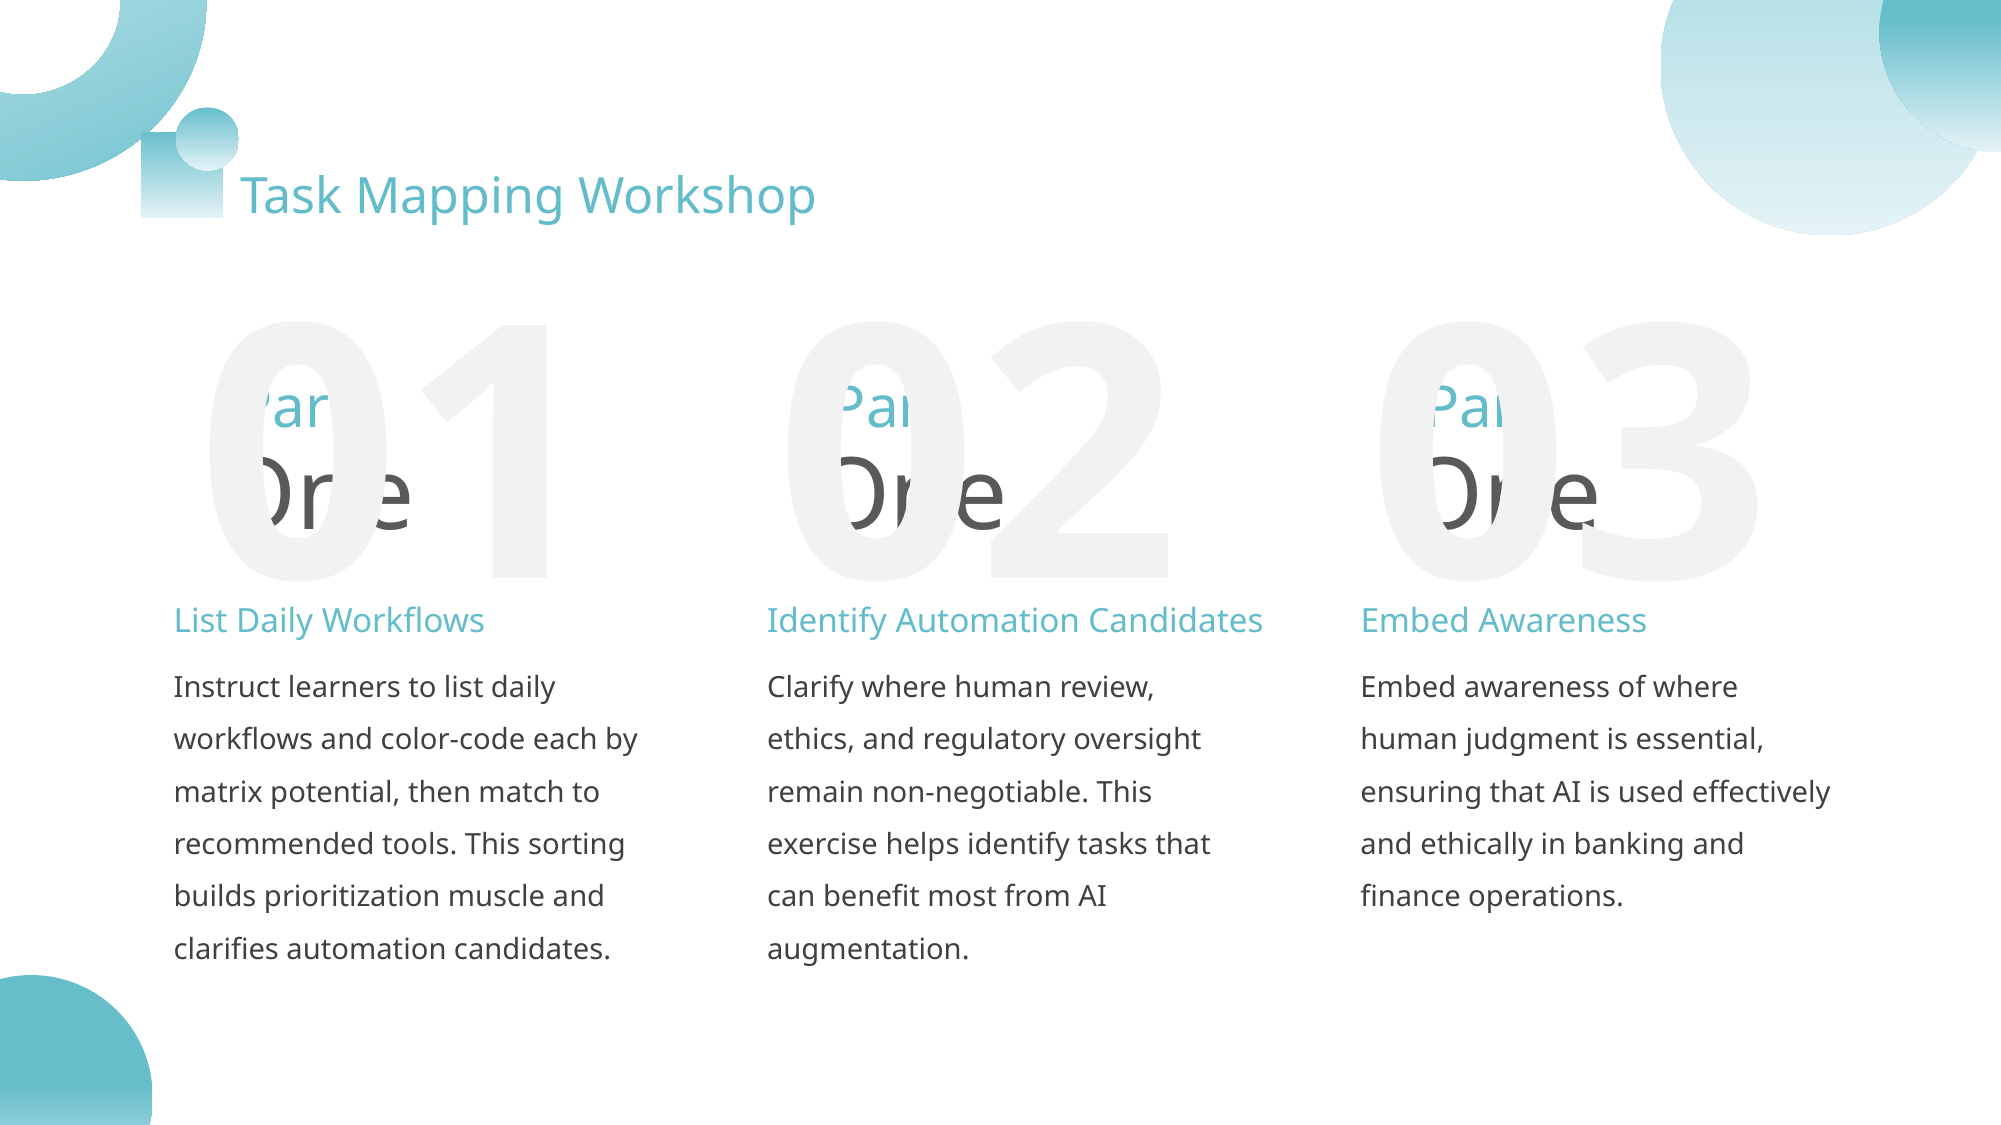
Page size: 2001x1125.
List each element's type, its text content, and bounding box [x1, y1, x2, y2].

text_box Embed Awareness [1345, 591, 1907, 641]
text_box Identify Automation Candidates [752, 591, 1313, 641]
text_box [1879, 0, 2000, 153]
text_box [0, 975, 153, 1125]
text_box [175, 107, 239, 171]
text_box 03 [1352, 217, 1914, 587]
text_box [0, 0, 261, 207]
text_box Clarify where human review, ethics, and regulatory oversight remain non-negotiable. This exercise helps identify tasks that can benefit most from AI augmentation. [752, 642, 1262, 1047]
text_box Task Mapping Workshop [225, 155, 1379, 244]
text_box 02 [760, 217, 1322, 587]
text_box Embed awareness of where human judgment is essential, ensuring that AI is used effectively and ethically in banking and finance operations. [1345, 642, 1856, 1047]
text_box Instruct learners to list daily workflows and color-code each by matrix potential, then match to recommended tools. This sorting builds prioritization muscle and clarifies automation candidates. [158, 642, 668, 1047]
text_box [141, 132, 223, 218]
text_box [1660, 0, 2000, 236]
text_box 01 [182, 217, 644, 587]
text_box List Daily Workflows [158, 591, 720, 641]
